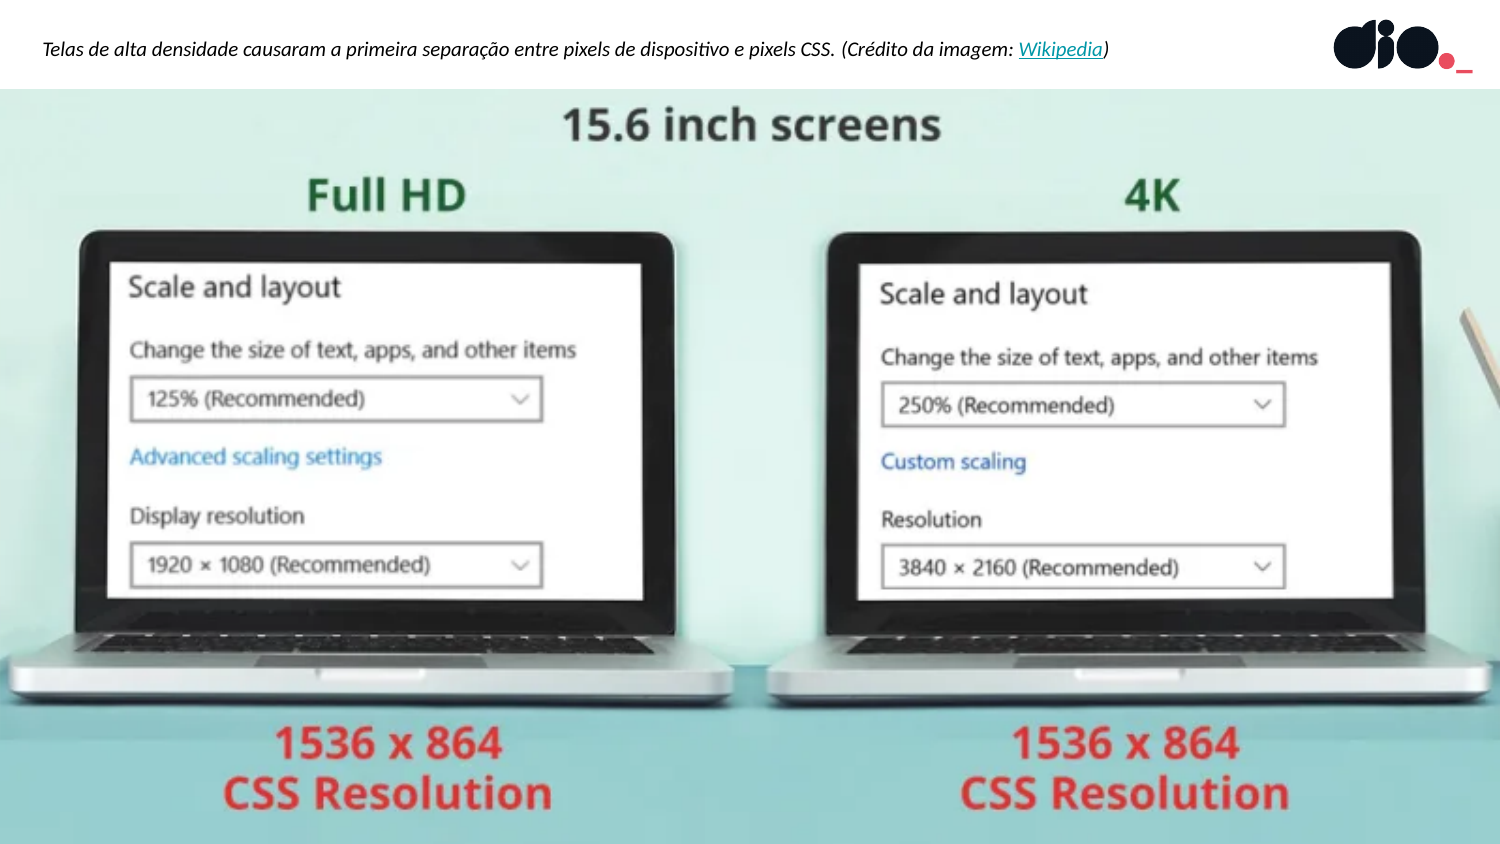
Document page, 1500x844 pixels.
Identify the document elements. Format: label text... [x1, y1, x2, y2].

picture [0, 88, 1500, 844]
picture [1333, 19, 1473, 74]
text_box Telas de alta densidade causaram a primeira separação entre pixels de dispositivo e pixels CSS. (Crédito da imagem: Wikipedia) [27, 27, 1310, 68]
